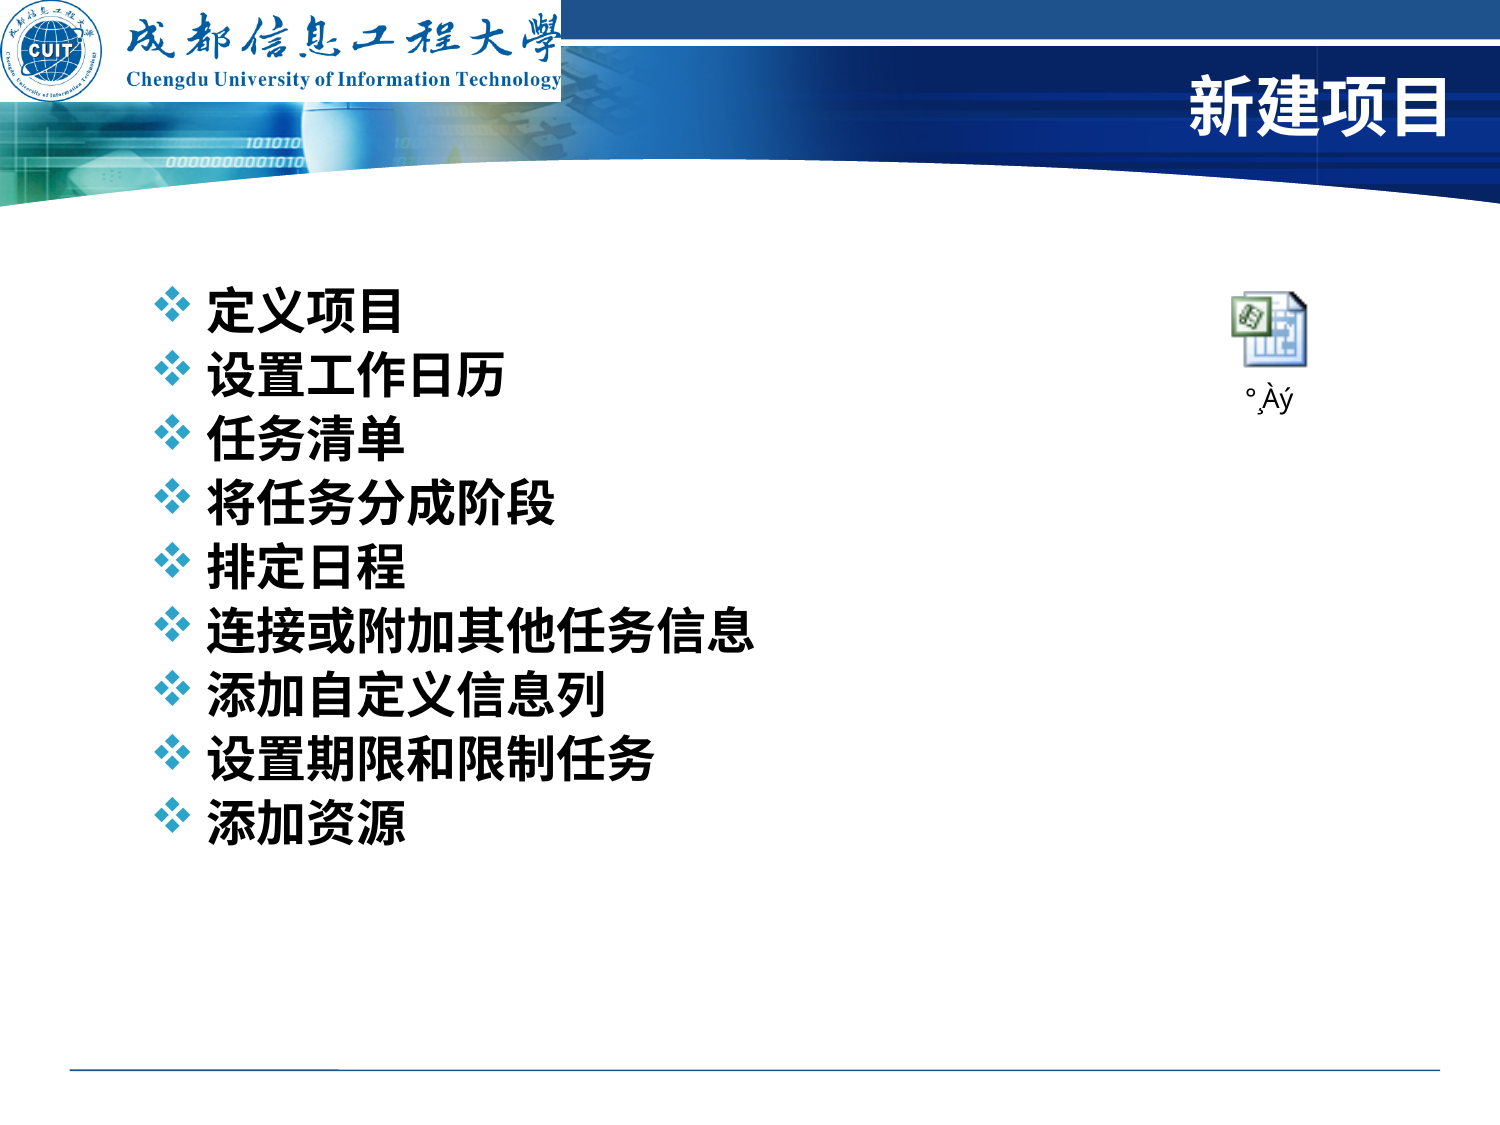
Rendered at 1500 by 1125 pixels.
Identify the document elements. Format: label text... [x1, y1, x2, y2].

title 新建项目 [182, 54, 1471, 155]
picture [0, 0, 1500, 206]
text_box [1151, 290, 1388, 476]
list 定义项目 设置工作日历 任务清单 将任务分成阶段 排定日程 连接或附加其他任务信息 添加自定义信息列 设置期限和限制任务 添加资源 [135, 278, 833, 894]
